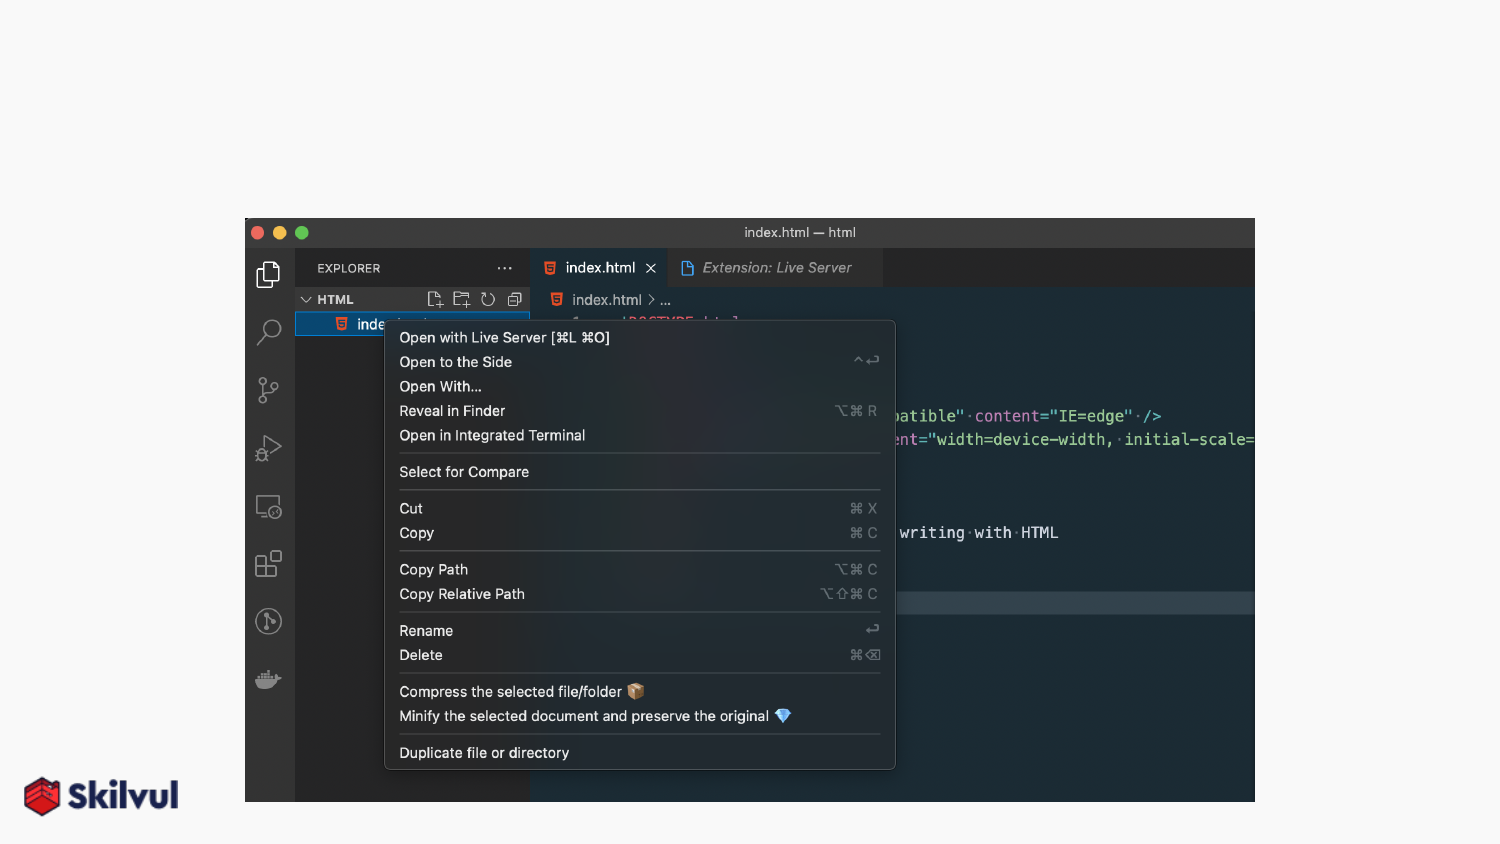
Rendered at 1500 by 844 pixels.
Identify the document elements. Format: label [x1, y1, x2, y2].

picture [24, 774, 178, 819]
picture [244, 218, 1256, 802]
